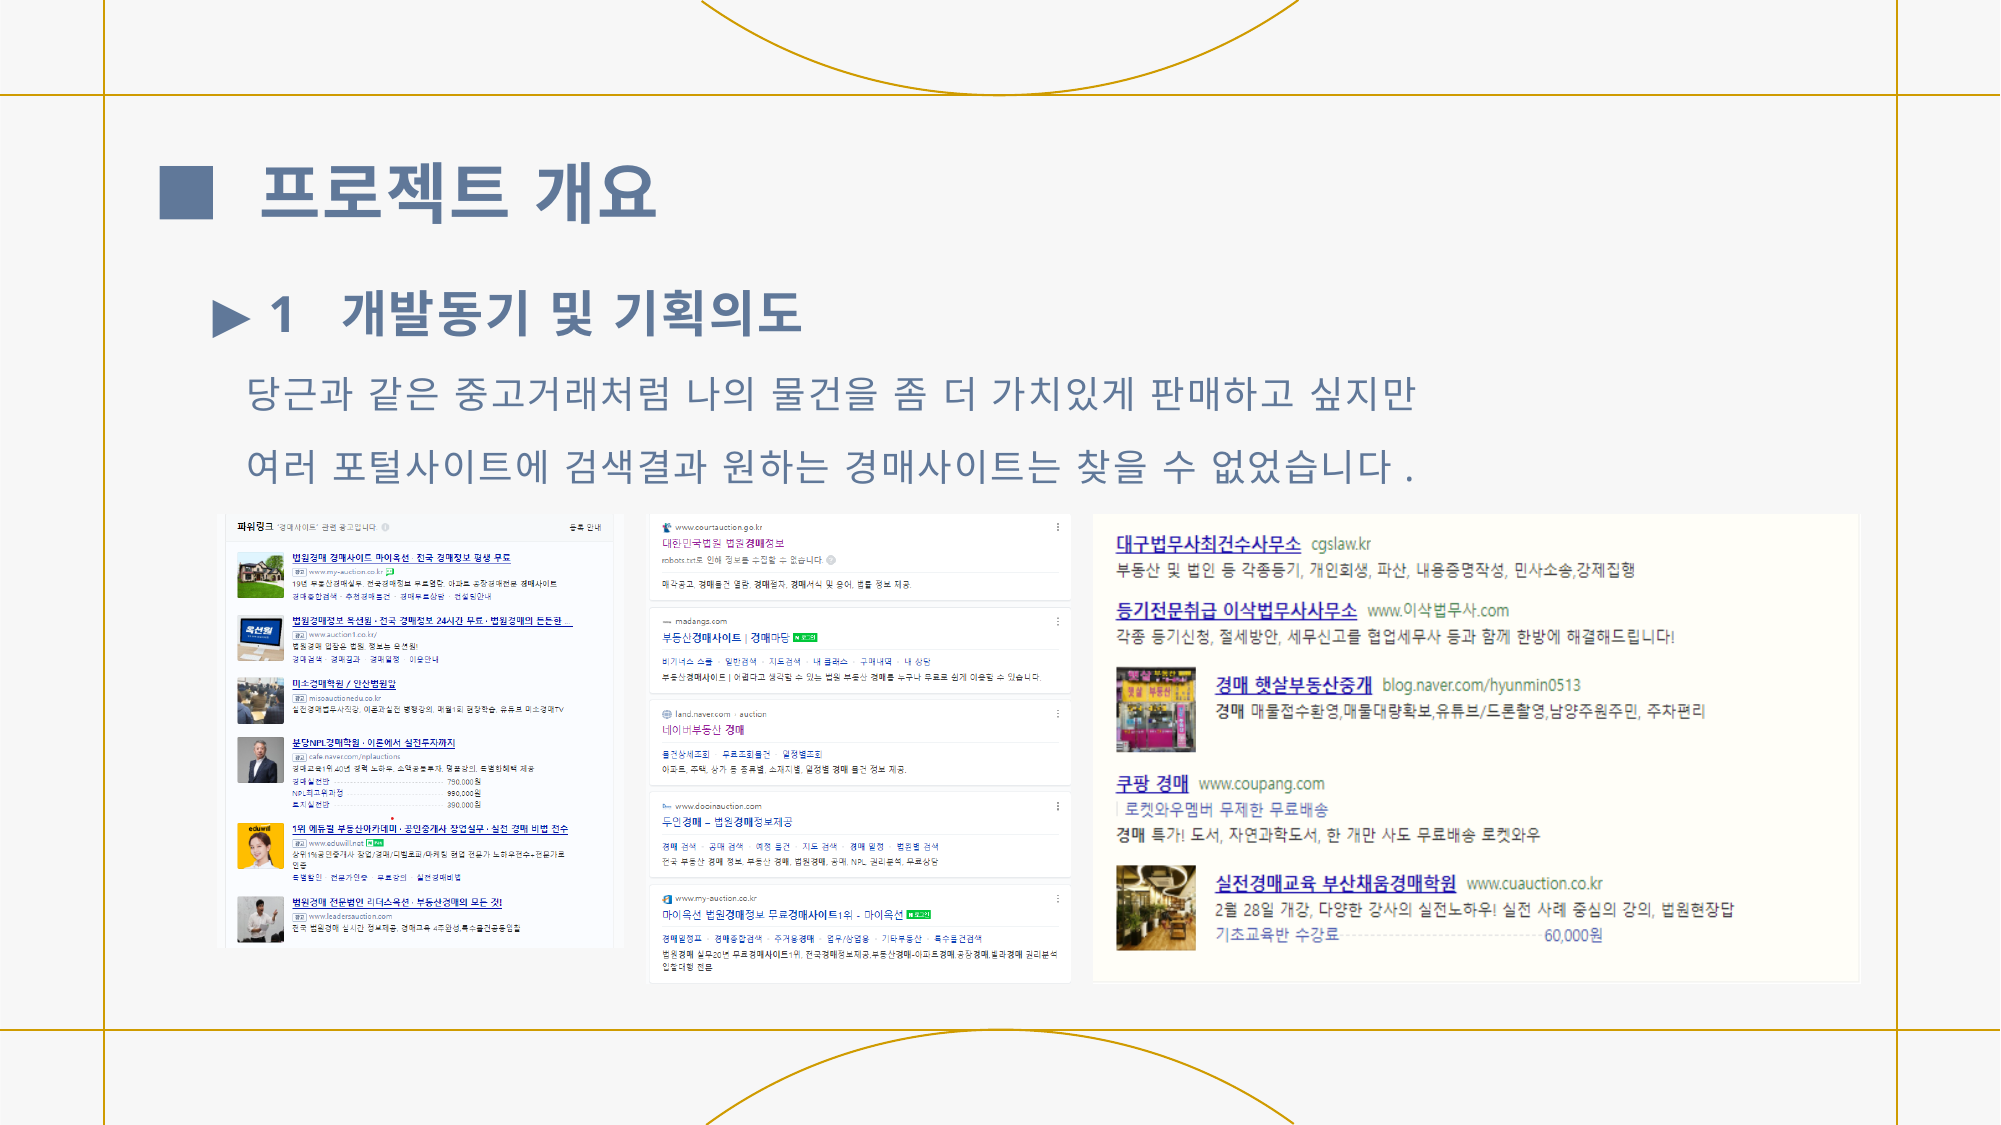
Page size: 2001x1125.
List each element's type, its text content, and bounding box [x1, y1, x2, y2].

picture [646, 514, 1071, 985]
title ■ 프로젝트 개요 [135, 118, 1861, 255]
list ▶ 1 개발동기 및 기획의도 당근과 같은 중고거래처럼 나의 물건을 좀 더 가치있게 판매하고 싶지만 여러 포털사이트에 검색결과 원하는 경매사이트는 찾을 수 없었습니다. [194, 253, 1863, 984]
picture [217, 514, 624, 948]
picture [1093, 513, 1861, 984]
